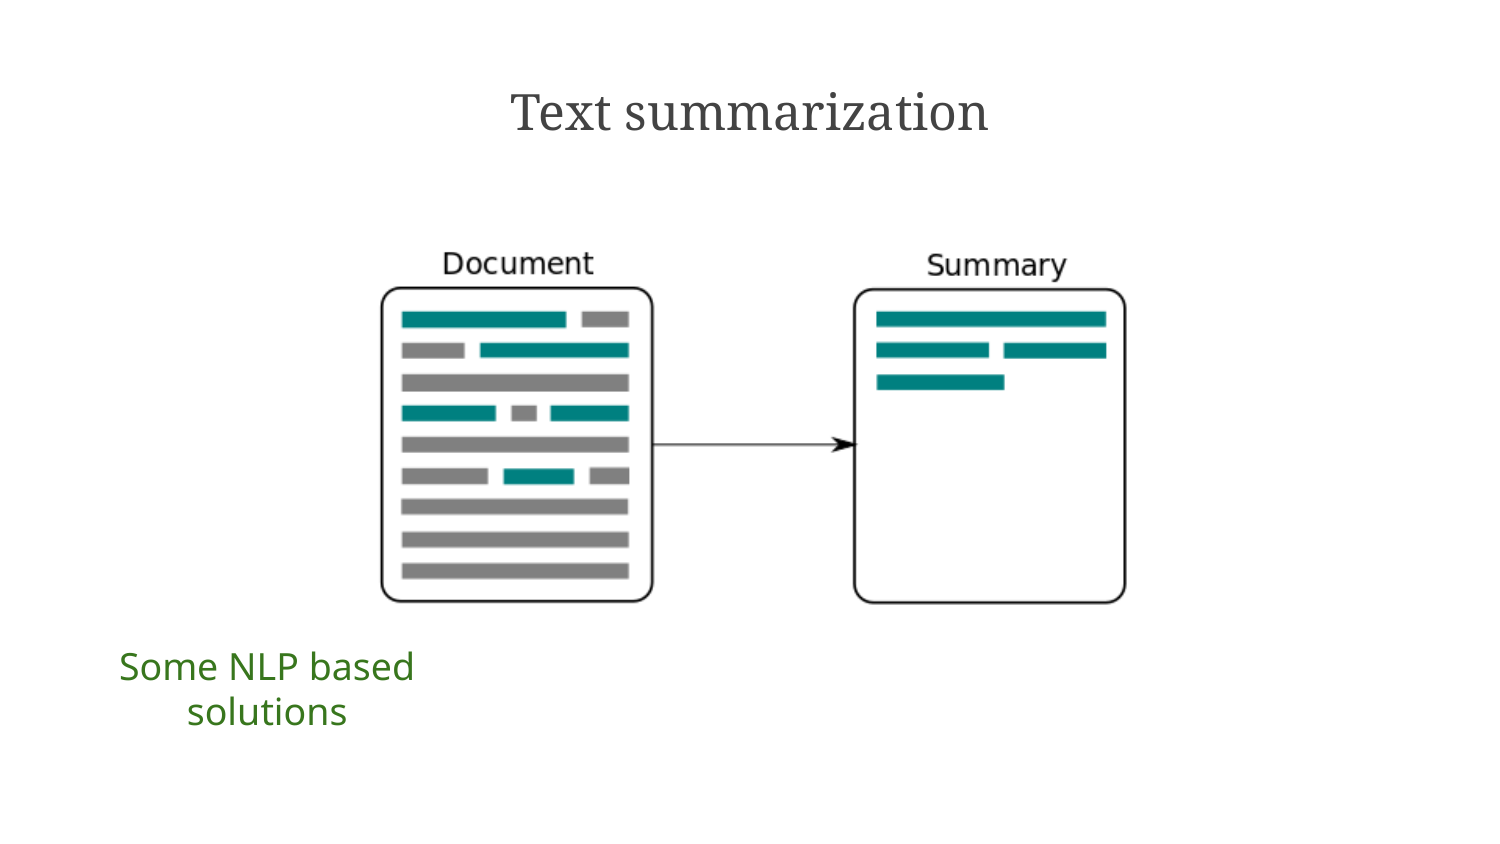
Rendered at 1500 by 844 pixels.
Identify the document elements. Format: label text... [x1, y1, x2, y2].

picture [334, 229, 1166, 620]
text_box Text summarization [380, 52, 1120, 169]
text_box Some NLP based solutions [79, 630, 456, 746]
